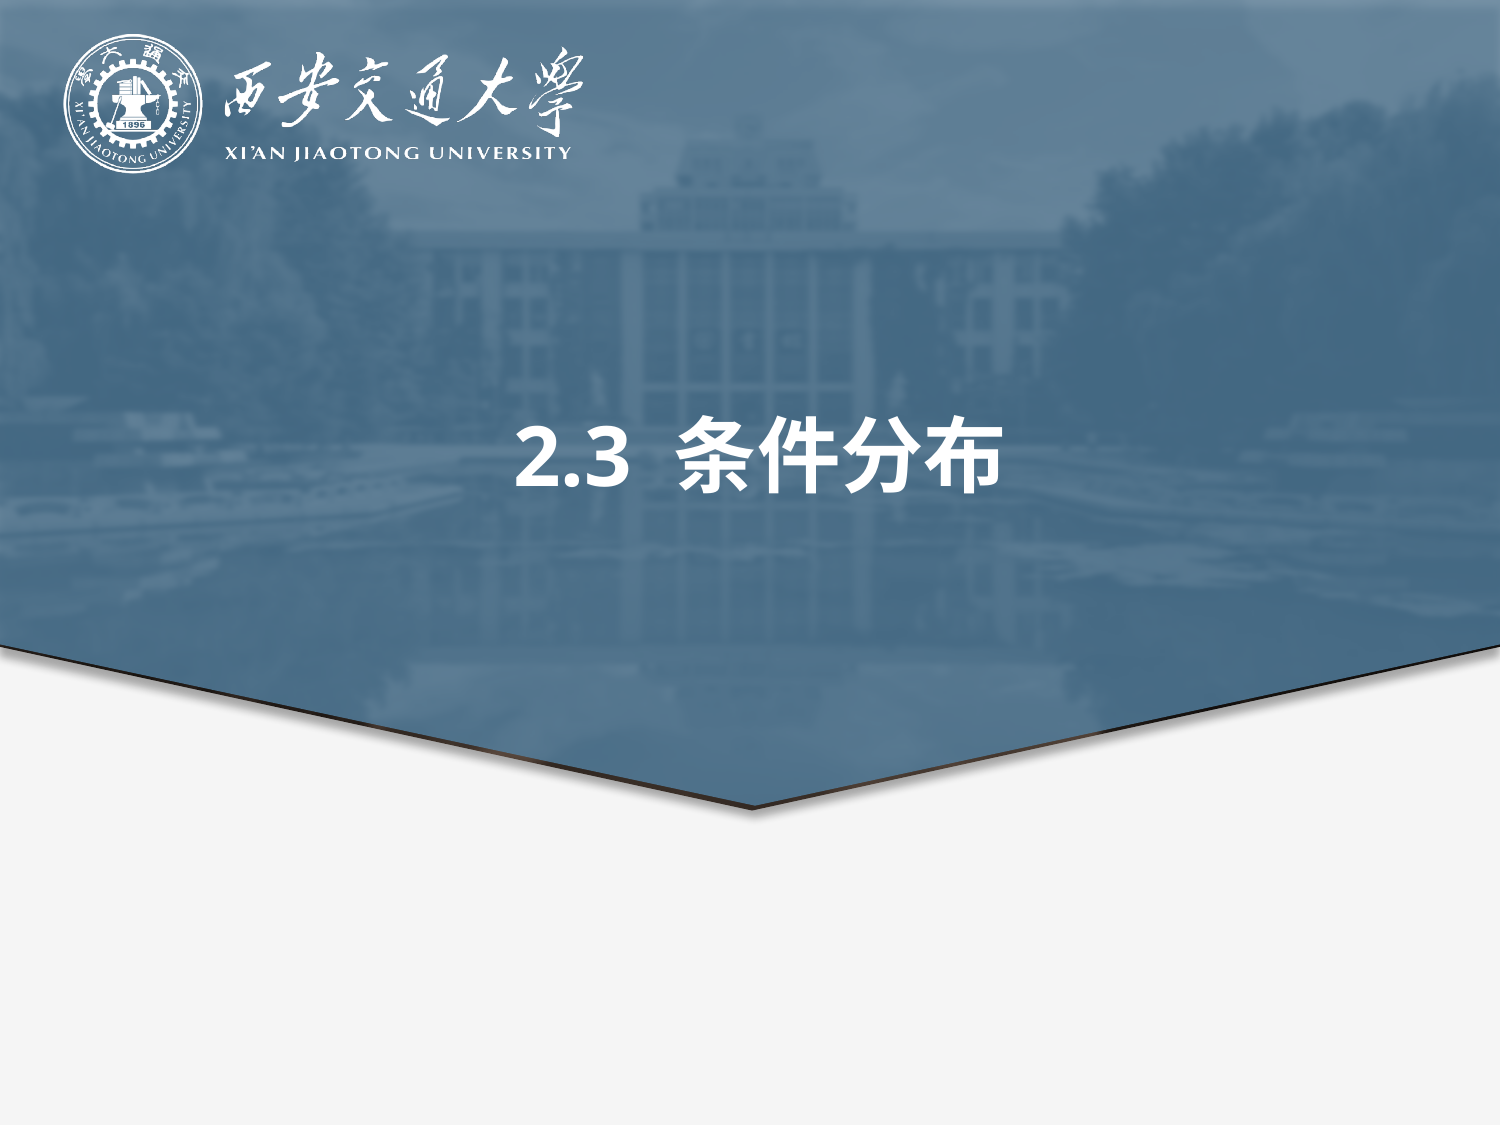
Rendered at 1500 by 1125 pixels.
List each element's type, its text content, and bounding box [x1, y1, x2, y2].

picture [63, 34, 603, 179]
text_box [0, 0, 1500, 807]
text_box 2.3 条件分布 [44, 346, 1476, 511]
